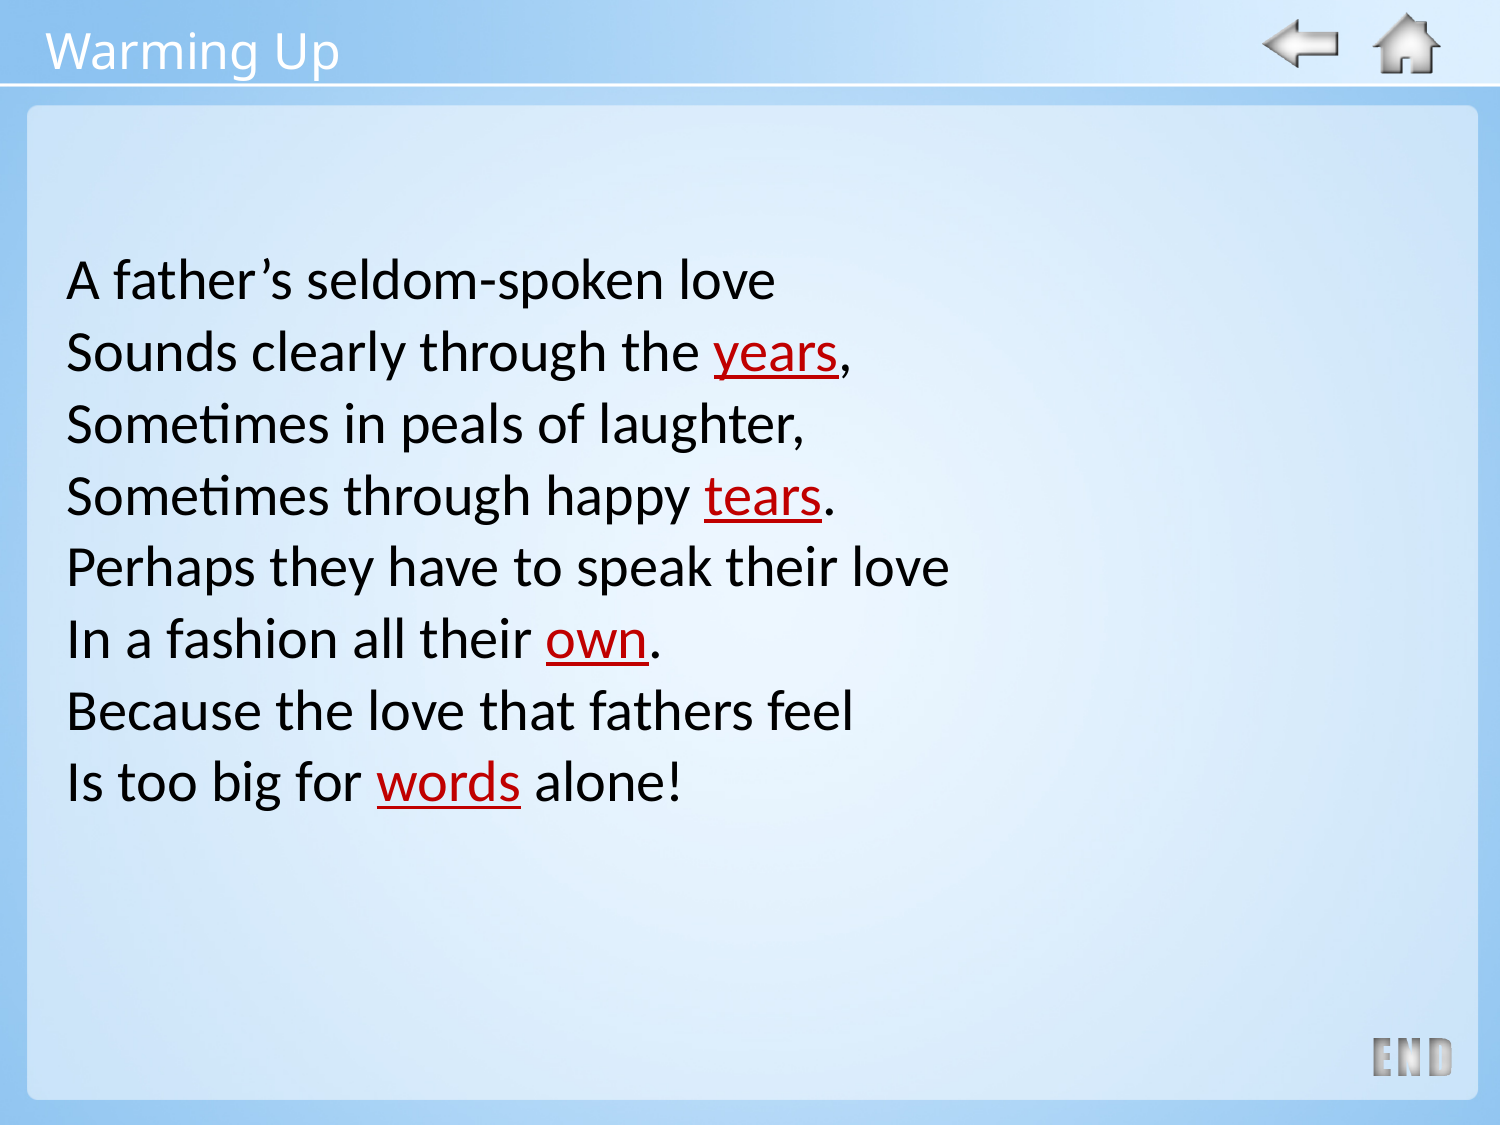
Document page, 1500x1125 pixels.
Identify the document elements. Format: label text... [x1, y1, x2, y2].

picture [0, 0, 1500, 1125]
text_box Warming Up [30, 12, 394, 87]
list A father’s seldom-spoken love Sounds clearly through the years, Sometimes in peals of laughter, Sometimes through happy tears. Perhaps they have to speak their love In a fashion all their own. Because the love that fathers feel Is too big for words alone! [29, 241, 1480, 1099]
